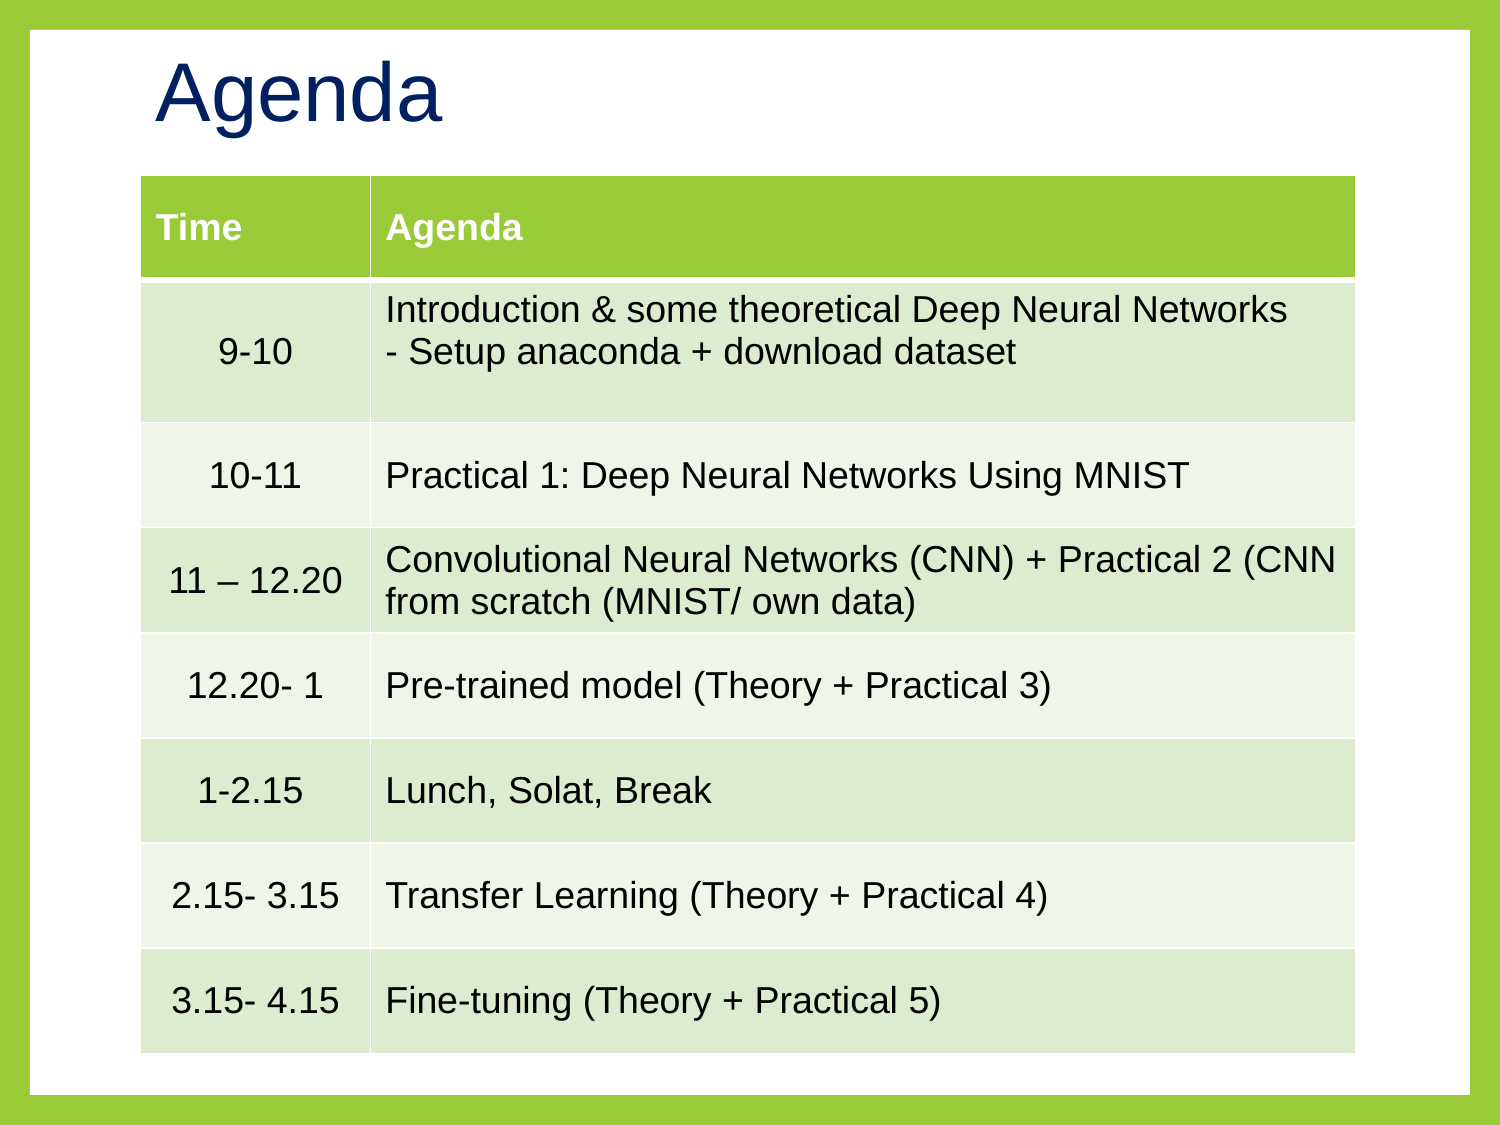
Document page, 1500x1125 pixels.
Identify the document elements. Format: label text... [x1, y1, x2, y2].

table_cell Convolutional Neural Networks (CNN) + Practical 2 (CNN from scratch (MNIST/ own data) [371, 528, 1355, 632]
table_cell Fine-tuning (Theory + Practical 5) [371, 949, 1355, 1053]
table_cell Pre-trained model (Theory + Practical 3) [371, 634, 1355, 737]
table_cell 12.20- 1 [141, 634, 370, 737]
table_cell Practical 1: Deep Neural Networks Using MNIST [371, 423, 1355, 527]
table_cell 9-10 [141, 283, 370, 422]
table_cell 10-11 [141, 423, 370, 527]
title Agenda [140, 34, 1356, 155]
table_cell 2.15- 3.15 [141, 844, 370, 947]
table_cell Transfer Learning (Theory + Practical 4) [371, 844, 1355, 947]
table_cell 3.15- 4.15 [141, 949, 370, 1053]
table_cell 1-2.15 [141, 739, 370, 842]
table_cell Lunch, Solat, Break [371, 739, 1355, 842]
table_header Time [141, 176, 370, 277]
table_header Agenda [371, 176, 1355, 277]
table_cell Introduction & some theoretical Deep Neural Networks - Setup anaconda + download dataset [371, 283, 1355, 422]
table_cell 11 – 12.20 [141, 528, 370, 632]
